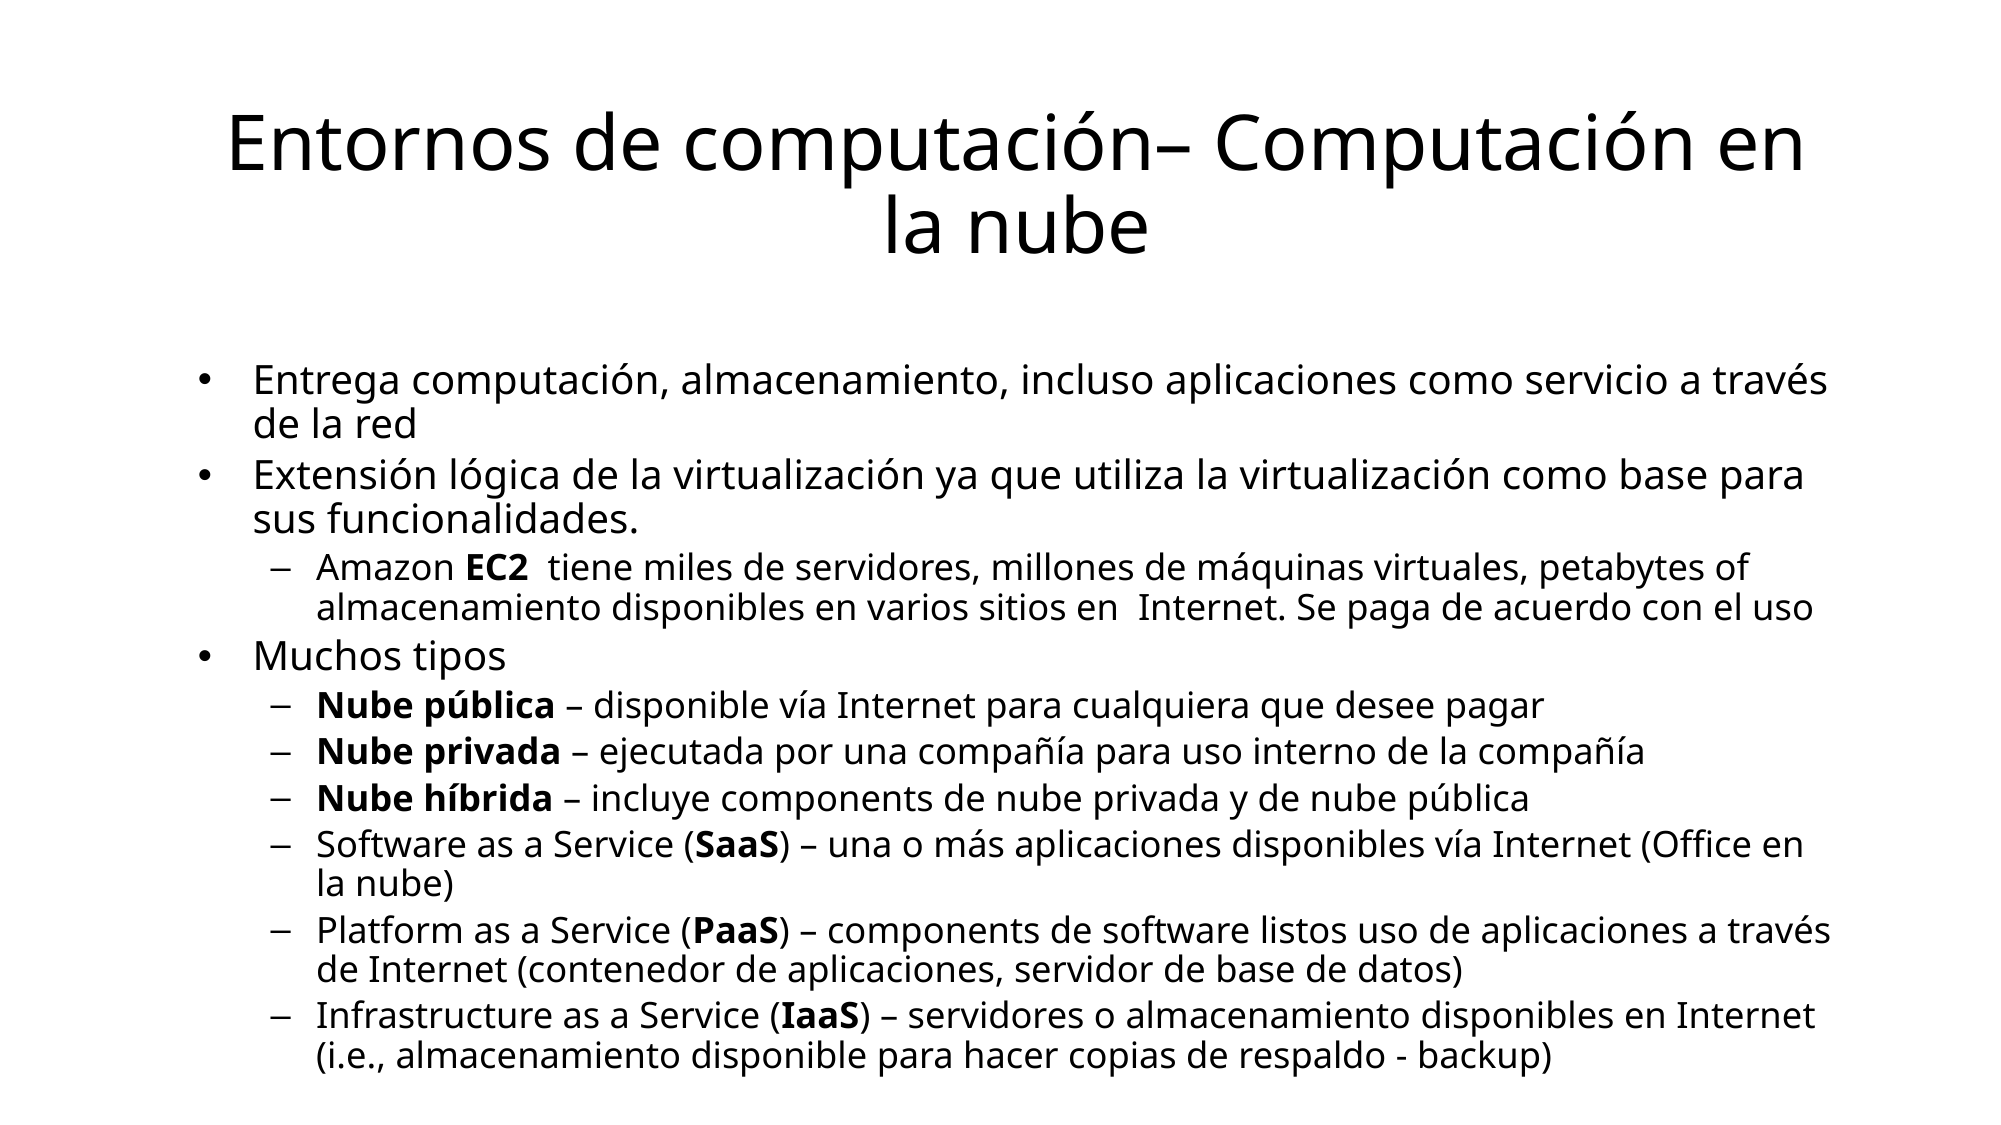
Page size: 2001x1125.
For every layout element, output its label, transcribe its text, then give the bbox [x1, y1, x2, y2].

title Entornos de computación– Computación en la nube [183, 90, 1851, 284]
list Entrega computación, almacenamiento, incluso aplicaciones como servicio a través de la red Extensión lógica de la virtualización ya que utiliza la virtualización como base para sus funcionalidades. Amazon EC2 tiene miles de servidores, millones de máquinas virtuales, petabytes of almacenamiento disponibles en varios sitios en Internet. Se paga de acuerdo con el uso Muchos tipos Nube pública – disponible vía Internet para cualquiera que desee pagar Nube privada – ejecutada por una compañía para uso interno de la compañía Nube híbrida – incluye components de nube privada y de nube pública Software as a Service (SaaS) – una o más aplicaciones disponibles vía Internet (Office en la nube) Platform as a Service (PaaS) – components de software listos uso de aplicaciones a través de Internet (contenedor de aplicaciones, servidor de base de datos) Infrastructure as a Service (IaaS) – servidores o almacenamiento disponibles en Internet (i.e., almacenamiento disponible para hacer copias de respaldo - backup) [183, 352, 1851, 1098]
